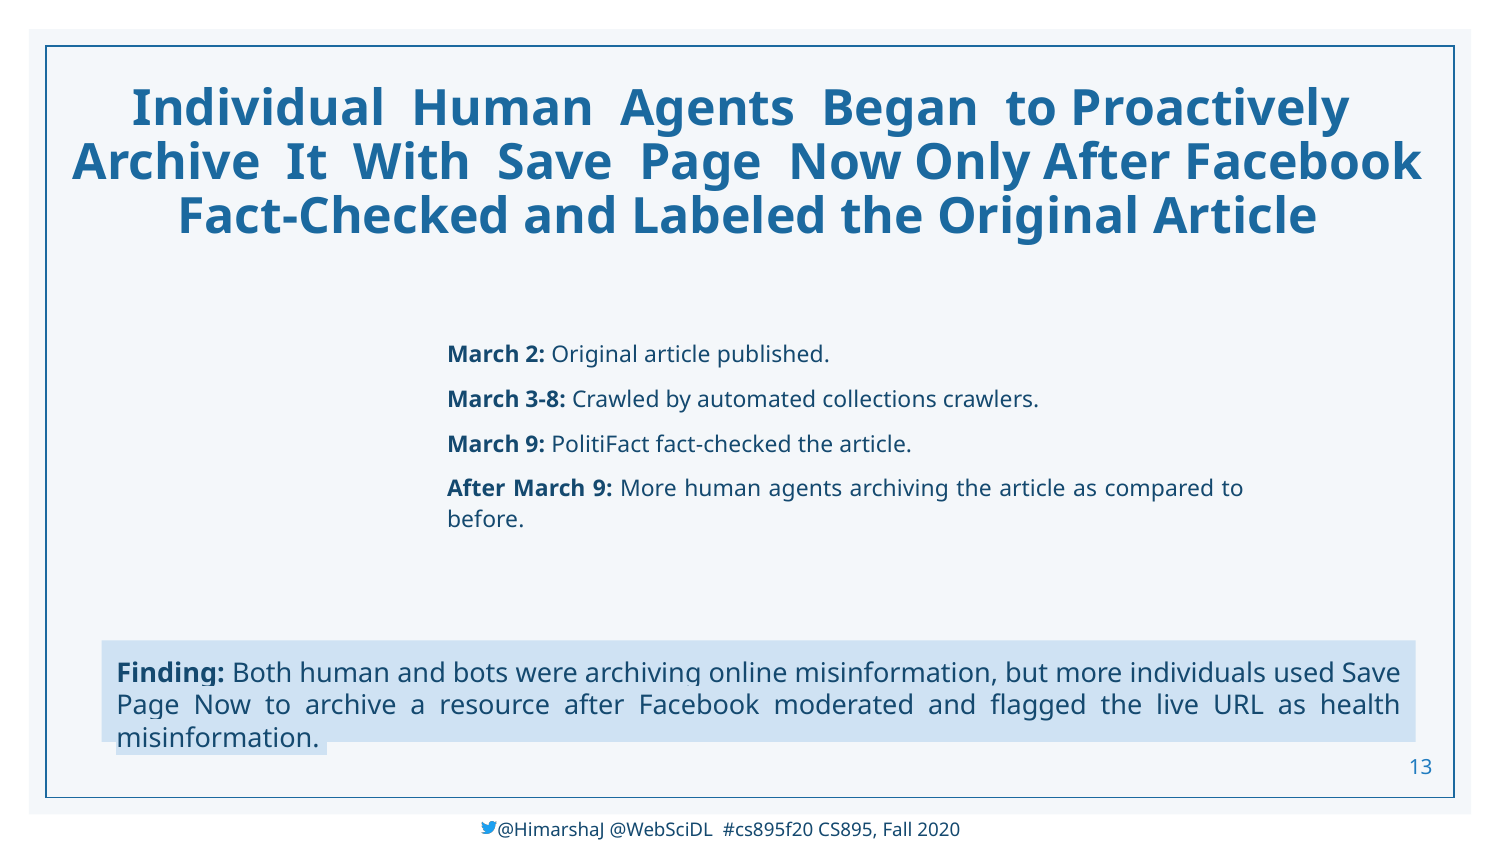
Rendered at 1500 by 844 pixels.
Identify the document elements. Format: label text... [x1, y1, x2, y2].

text_box Finding: Both human and bots were archiving online misinformation, but more individuals used Save Page Now to archive a resource after Facebook moderated and flagged the live URL as health misinformation. [101, 640, 1416, 742]
slide_number ‹#› [1309, 720, 1444, 788]
picture [481, 821, 497, 834]
list March 2: Original article published. March 3-8: Crawled by automated collections crawlers. March 9: PolitiFact fact-checked the article. After March 9: More human agents archiving the article as compared to before. [360, 289, 1256, 589]
title Individual Human Agents Began to Proactively Archive It With Save Page Now Only After Facebook Fact-Checked and Labeled the Original Article [43, 79, 1453, 248]
